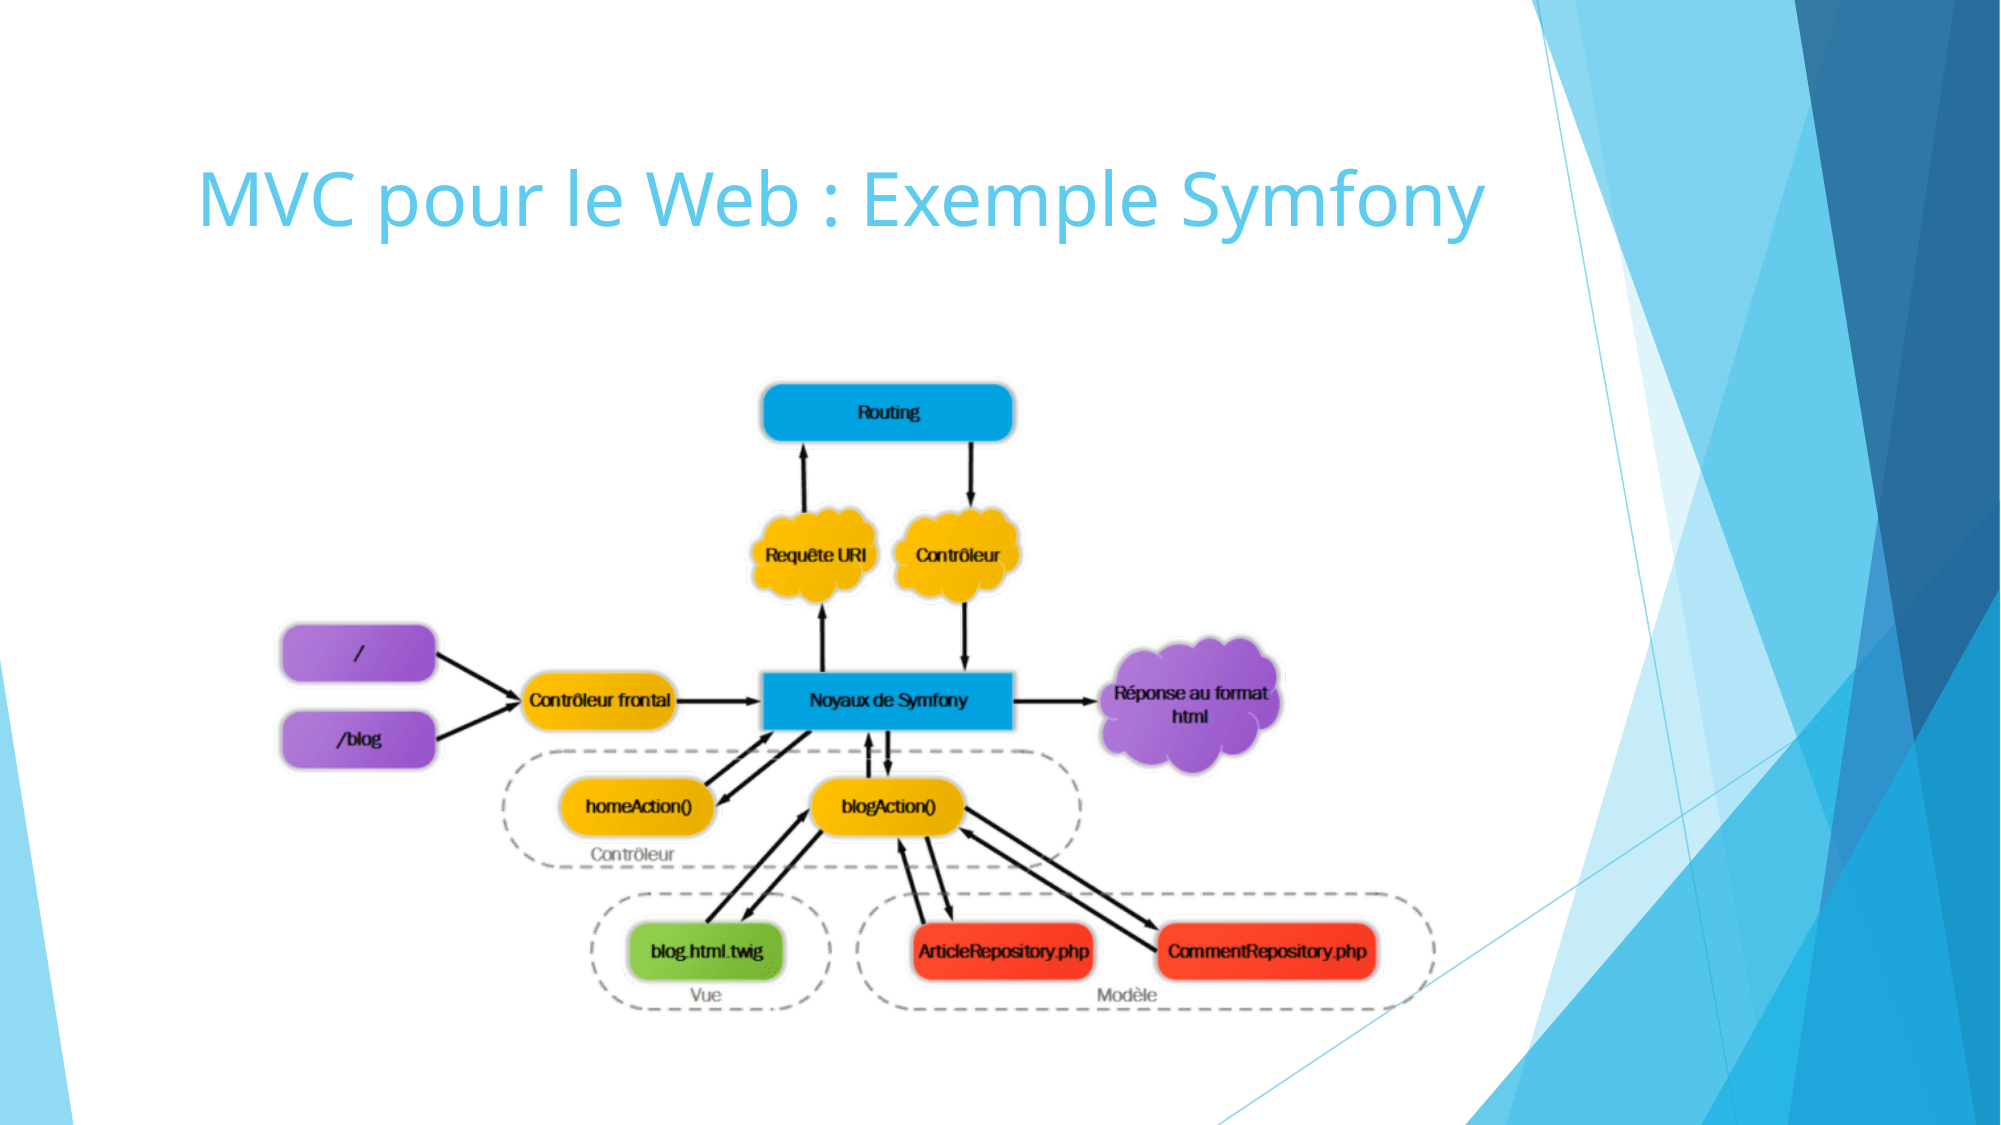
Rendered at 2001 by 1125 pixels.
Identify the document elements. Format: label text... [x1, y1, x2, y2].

picture [272, 375, 1438, 1017]
text_box MVC pour le Web : Exemple Symfony [181, 144, 1519, 344]
